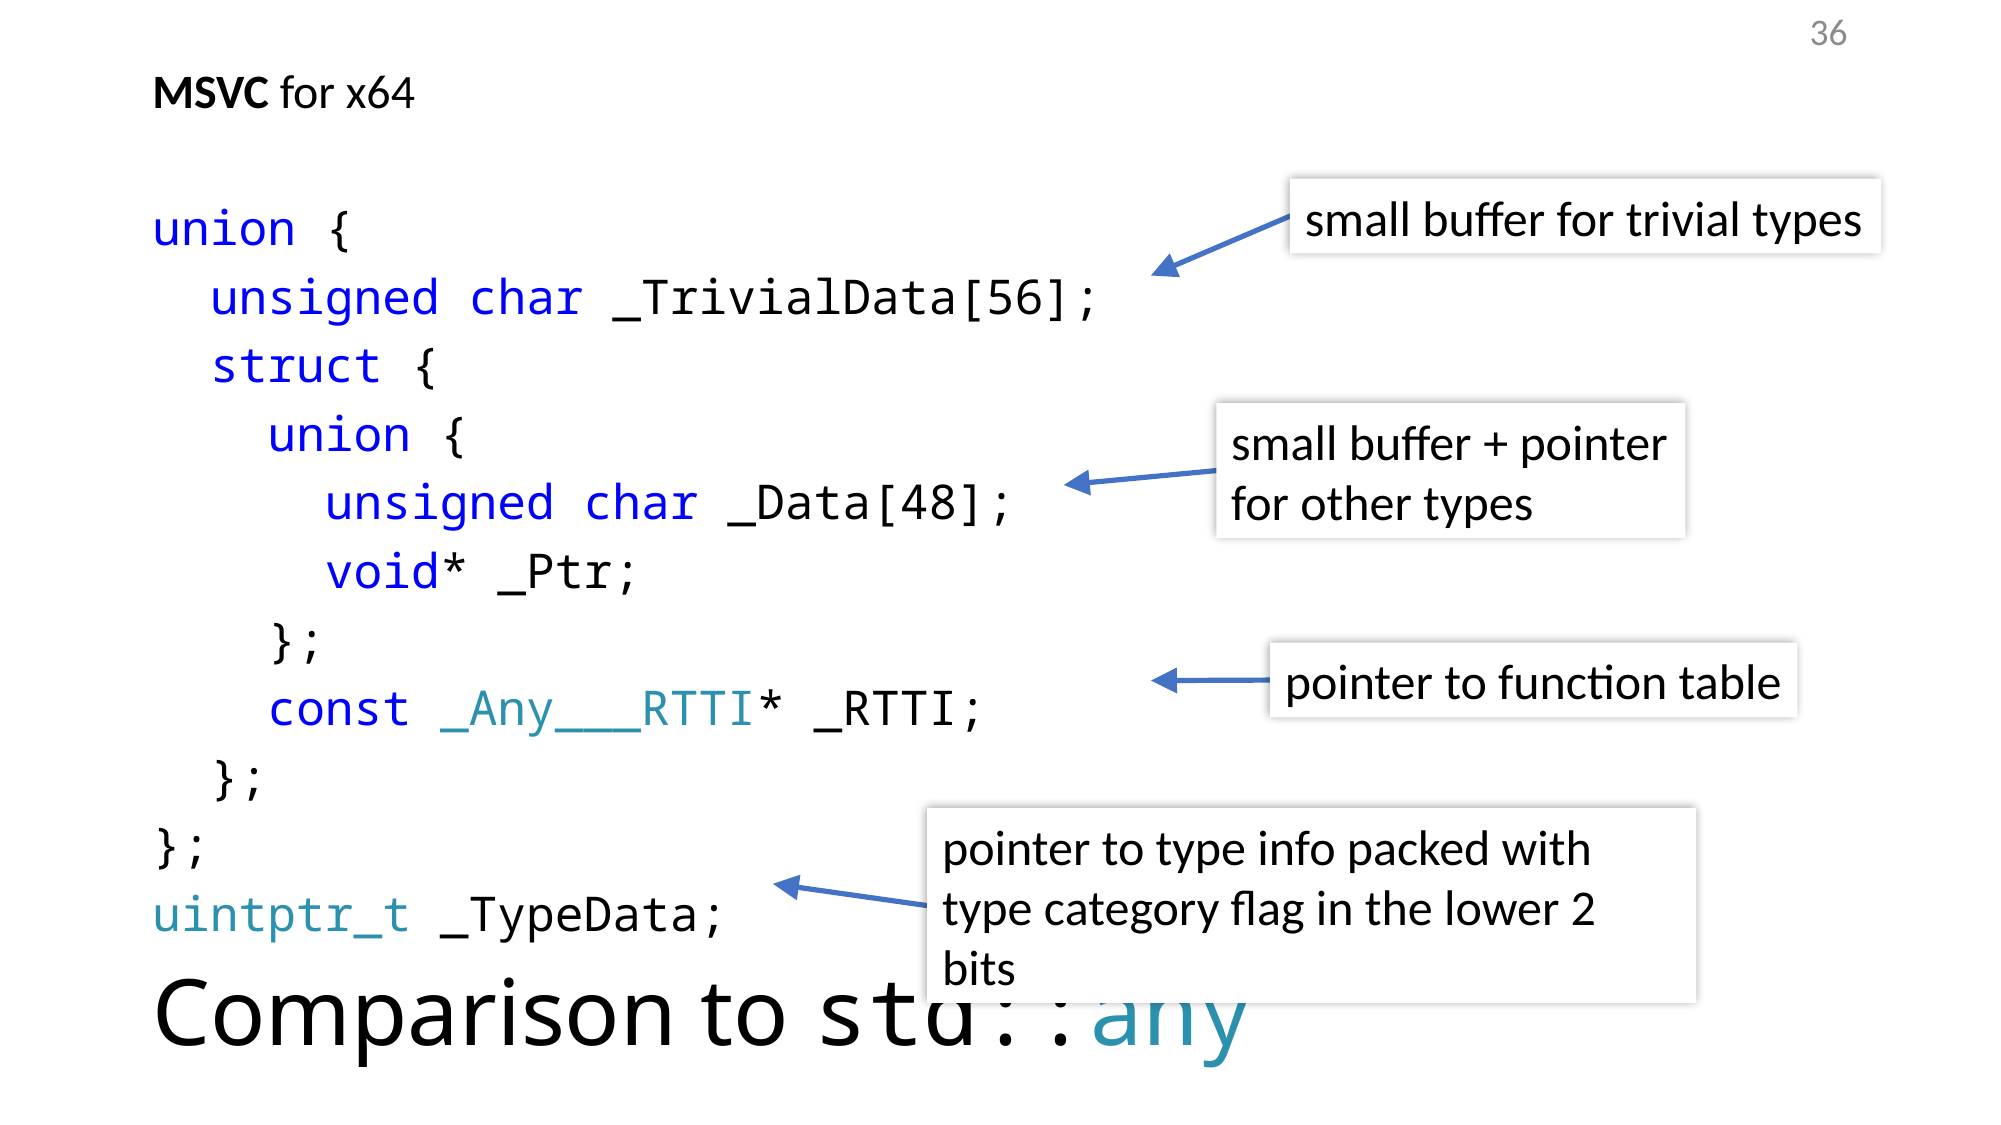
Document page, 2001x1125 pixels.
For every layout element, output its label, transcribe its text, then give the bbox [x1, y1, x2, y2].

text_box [1063, 471, 1217, 485]
slide_number 36 [1412, 0, 1863, 60]
list MSVC for x64 union { unsigned char _TrivialData[56]; struct { union { unsigned char _Data[48]; void* _Ptr; }; const _Any___RTTI* _RTTI; }; }; uintptr_t _TypeData; [137, 59, 1863, 953]
title Comparison to std::any [137, 953, 1863, 1125]
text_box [1151, 216, 1290, 276]
text_box small buffer for trivial types [1289, 178, 1882, 254]
text_box small buffer + pointer for other types [1216, 403, 1686, 538]
text_box pointer to function table [1270, 642, 1798, 718]
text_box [772, 876, 928, 884]
text_box pointer to type info packed with type category flag in the lower 2 bits [927, 808, 1697, 1003]
